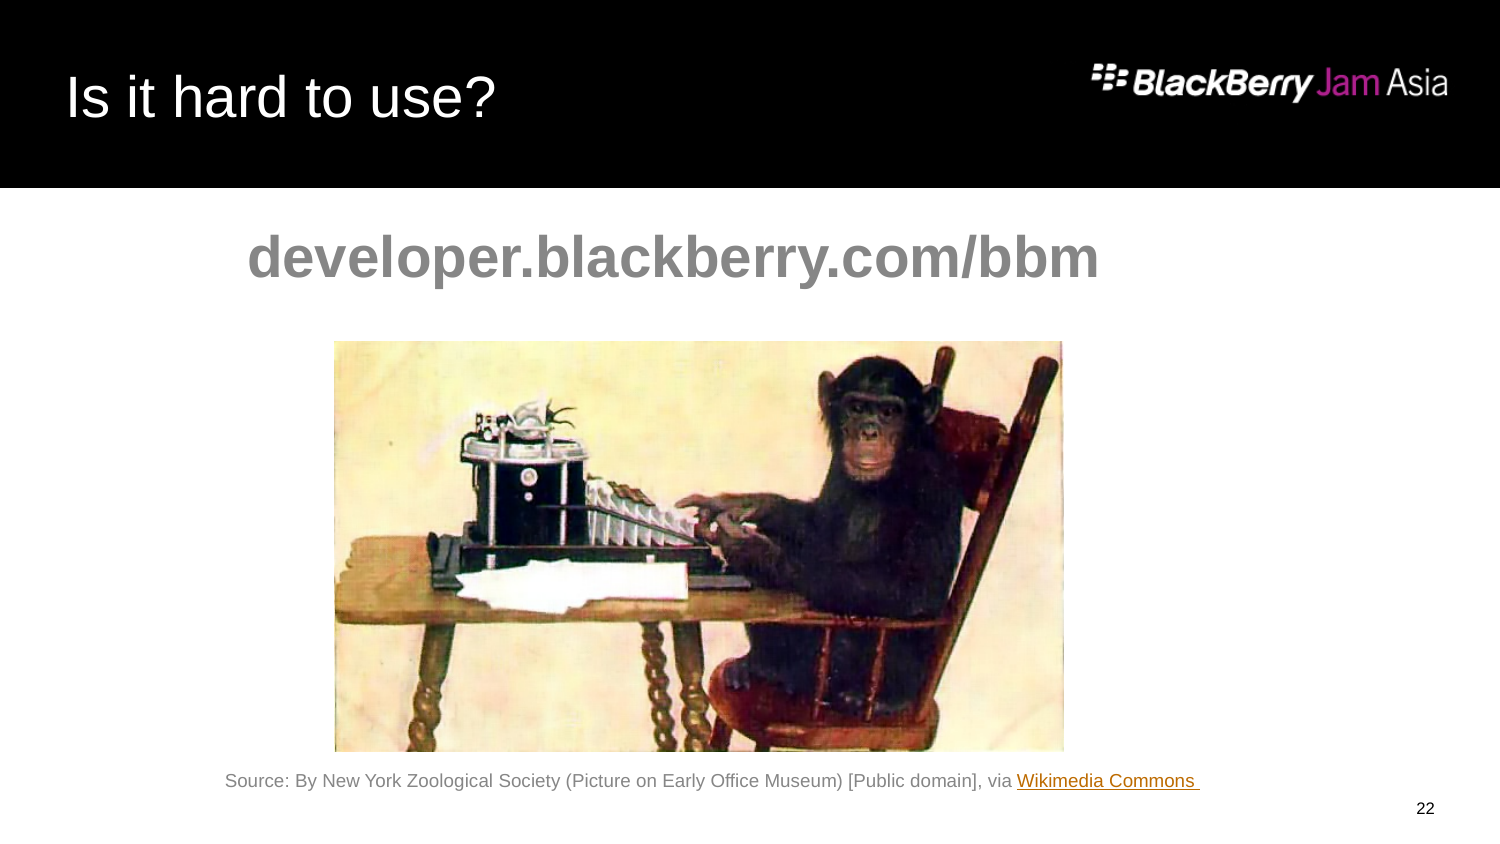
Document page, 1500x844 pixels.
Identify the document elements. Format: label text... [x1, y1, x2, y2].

picture [334, 341, 1065, 752]
text_box developer.blackberry.com/bbm [232, 211, 1146, 296]
picture [0, 0, 1500, 188]
slide_number 22 [1099, 766, 1451, 826]
title Is it hard to use? [49, 15, 1001, 173]
text_box Source: By New York Zoological Society (Picture on Early Office Museum) [Public domain], via Wikimedia Commons [210, 761, 1311, 799]
